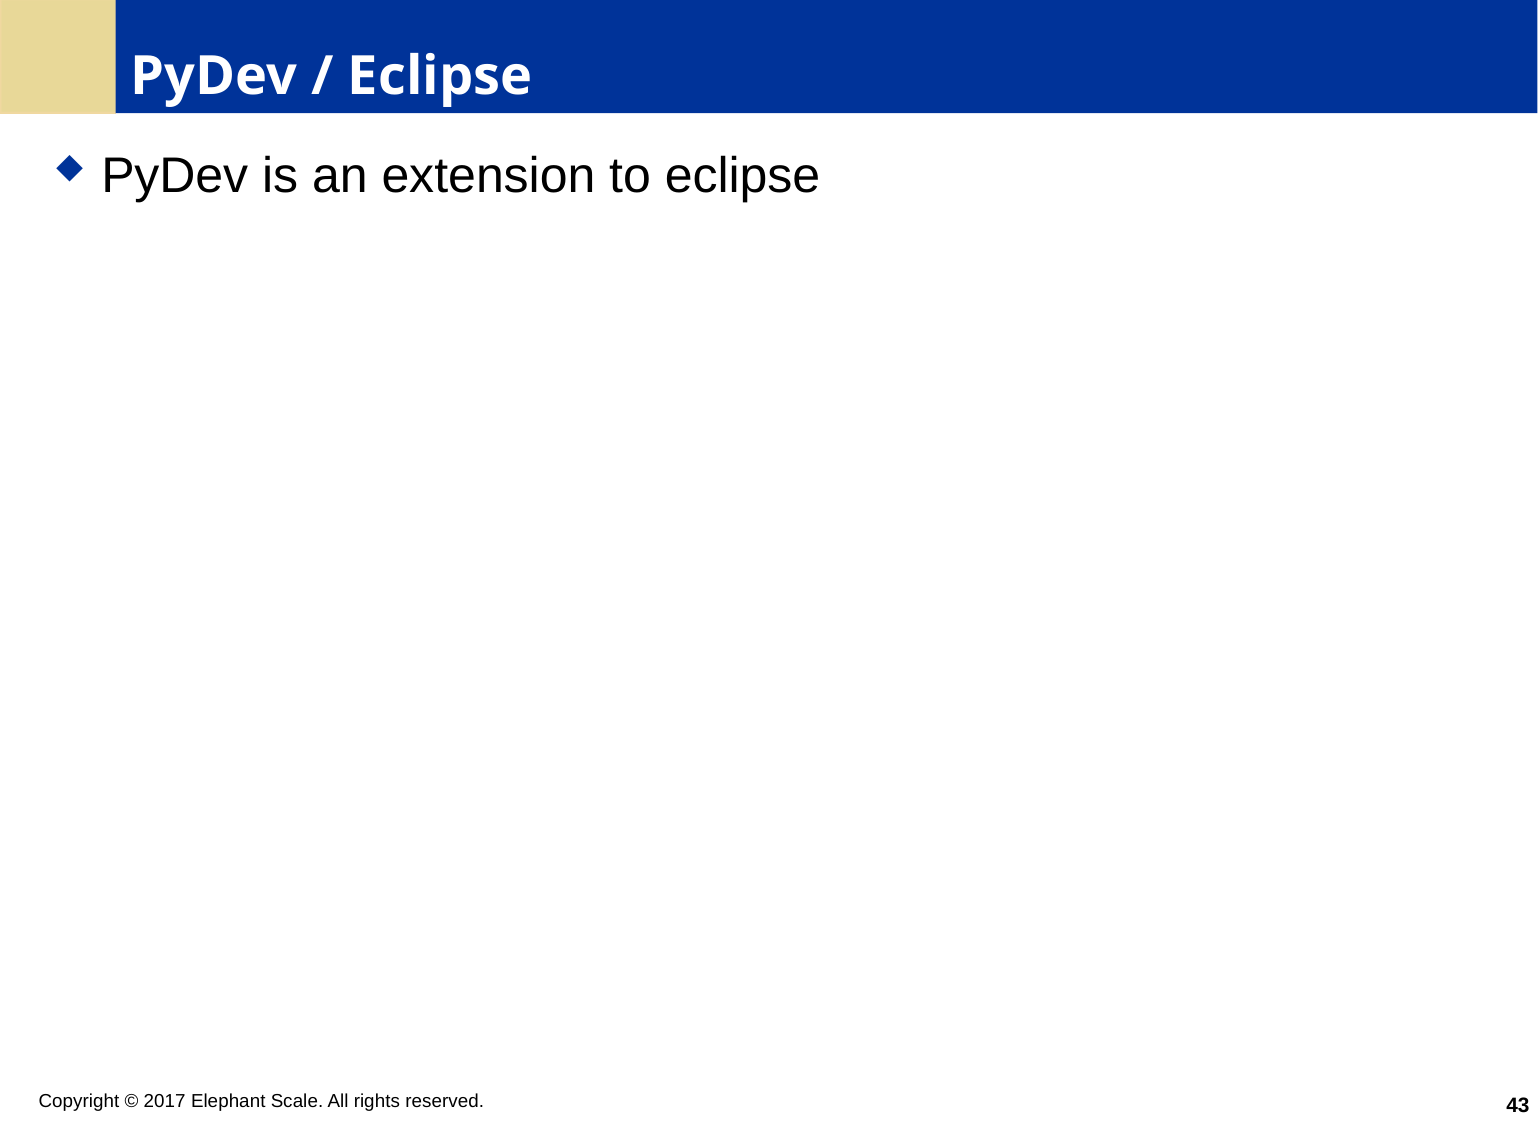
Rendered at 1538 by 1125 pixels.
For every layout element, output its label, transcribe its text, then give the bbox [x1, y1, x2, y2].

list PyDev is an extension to eclipse [38, 134, 1500, 1061]
footer Copyright © 2017 Elephant Scale. All rights reserved. [38, 1088, 932, 1112]
slide_number 43 [1439, 1079, 1530, 1117]
title PyDev / Eclipse [115, 0, 1538, 114]
picture [0, 0, 115, 114]
